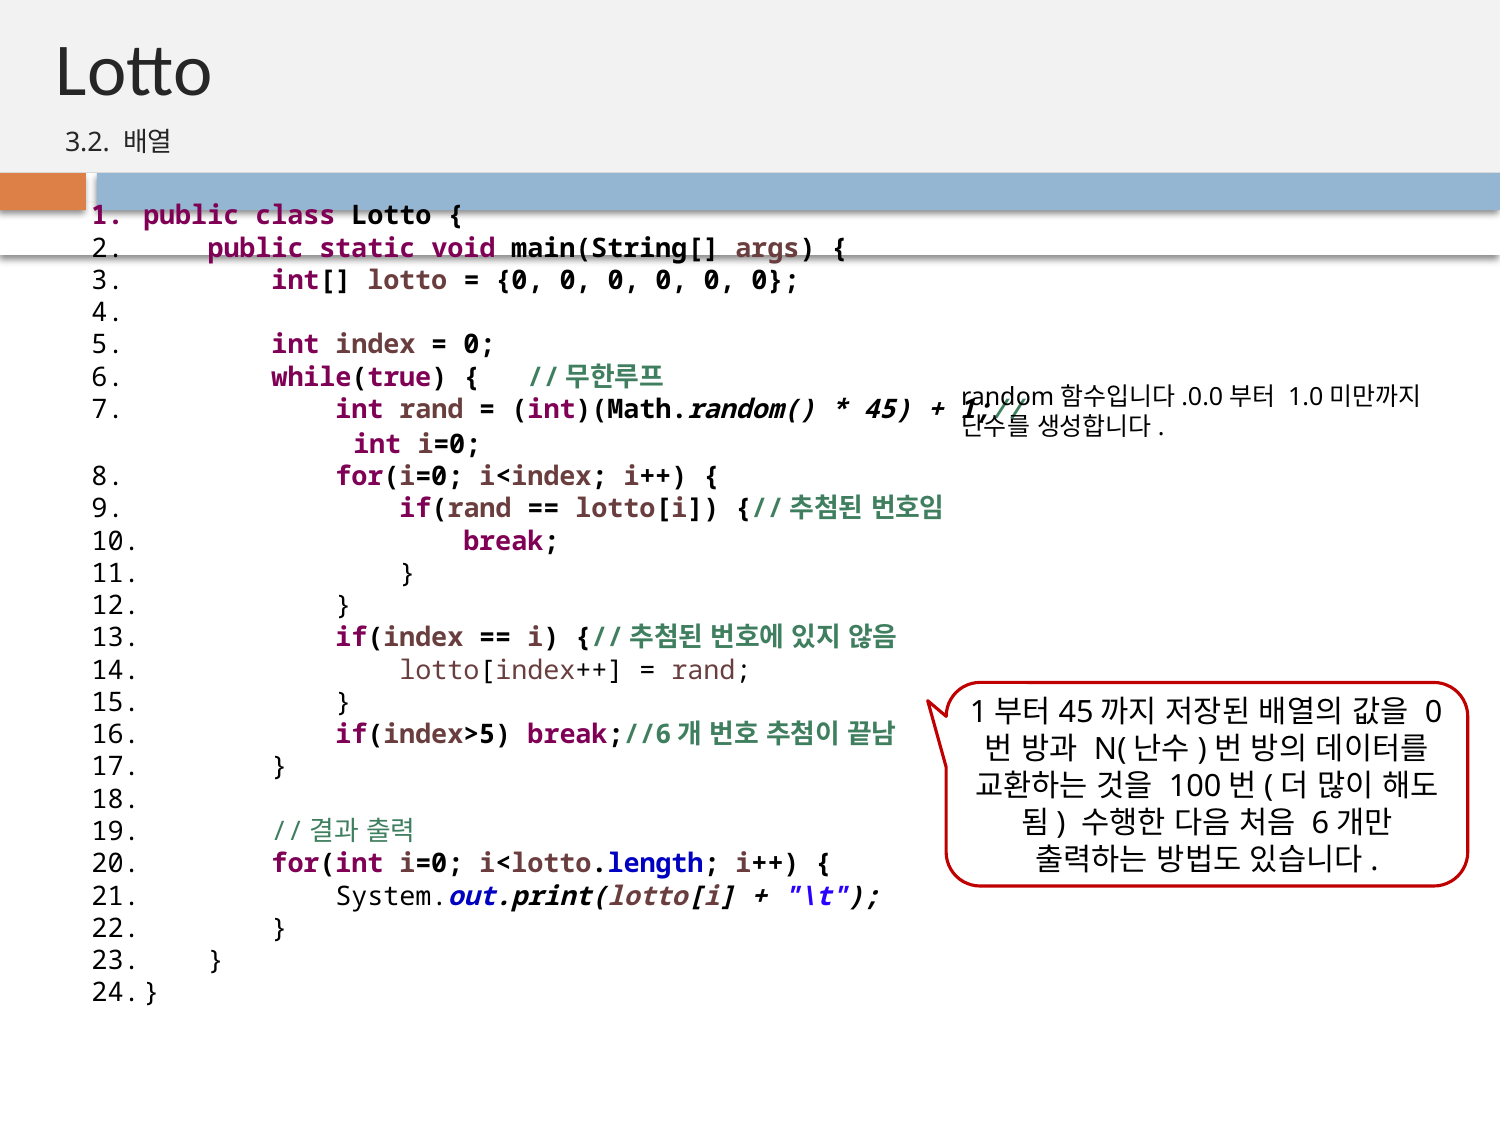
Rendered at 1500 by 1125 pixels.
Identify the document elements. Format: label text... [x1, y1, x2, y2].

text_box random함수입니다.0.0부터 1.0미만까지 난수를 생성합니다. [946, 372, 1468, 448]
text_box 1부터45까지 저장된 배열의 값을 0번 방과 N(난수)번 방의 데이터를 교환하는 것을 100번(더 많이 해도 됨) 수행한 다음 처음 6개만 출력하는 방법도 있습니다. [1424, 680, 1470, 888]
text_box public class Lotto { public static void main(String[] args) { int[] lotto = {0, 0, 0, 0, 0, 0}; int index = 0; while(true) { //무한루프 int rand = (int)(Math.random() * 45) + 1;// int i=0; for(i=0; i<index; i++) { if(rand == lotto[i]) {//추첨된 번호임 break; } } if(index == i) {//추첨된 번호에 있지 않음 lotto[index++] = rand; } if(index>5) break;//6개 번호 추첨이 끝남 } //결과 출력 for(int i=0; i<lotto.length; i++) { System.out.print(lotto[i] + "\t"); } } } [76, 190, 1424, 1015]
title Lotto [55, 19, 1447, 111]
list 3.2. 배열 [53, 117, 1447, 169]
